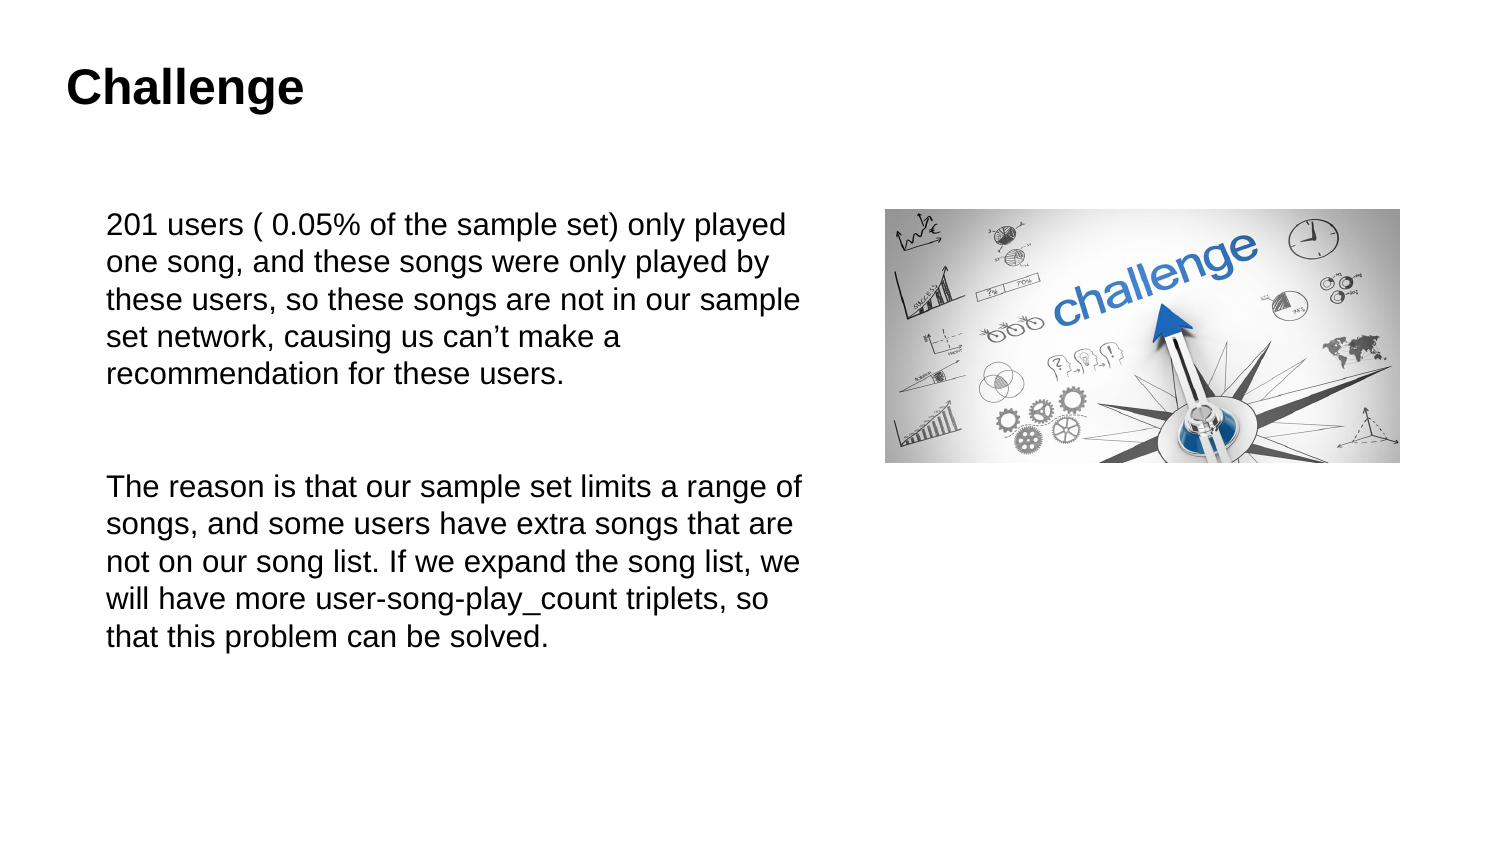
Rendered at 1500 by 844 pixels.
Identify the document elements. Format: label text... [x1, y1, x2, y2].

title Challenge [51, 39, 1449, 134]
picture [885, 209, 1400, 464]
list 201 users ( 0.05% of the sample set) only played one song, and these songs were only played by these users, so these songs are not in our sample set network, causing us can’t make a recommendation for these users. The reason is that our sample set limits a range of songs, and some users have extra songs that are not on our song list. If we expand the song list, we will have more user-song-play_count triplets, so that this problem can be solved. [90, 189, 844, 620]
